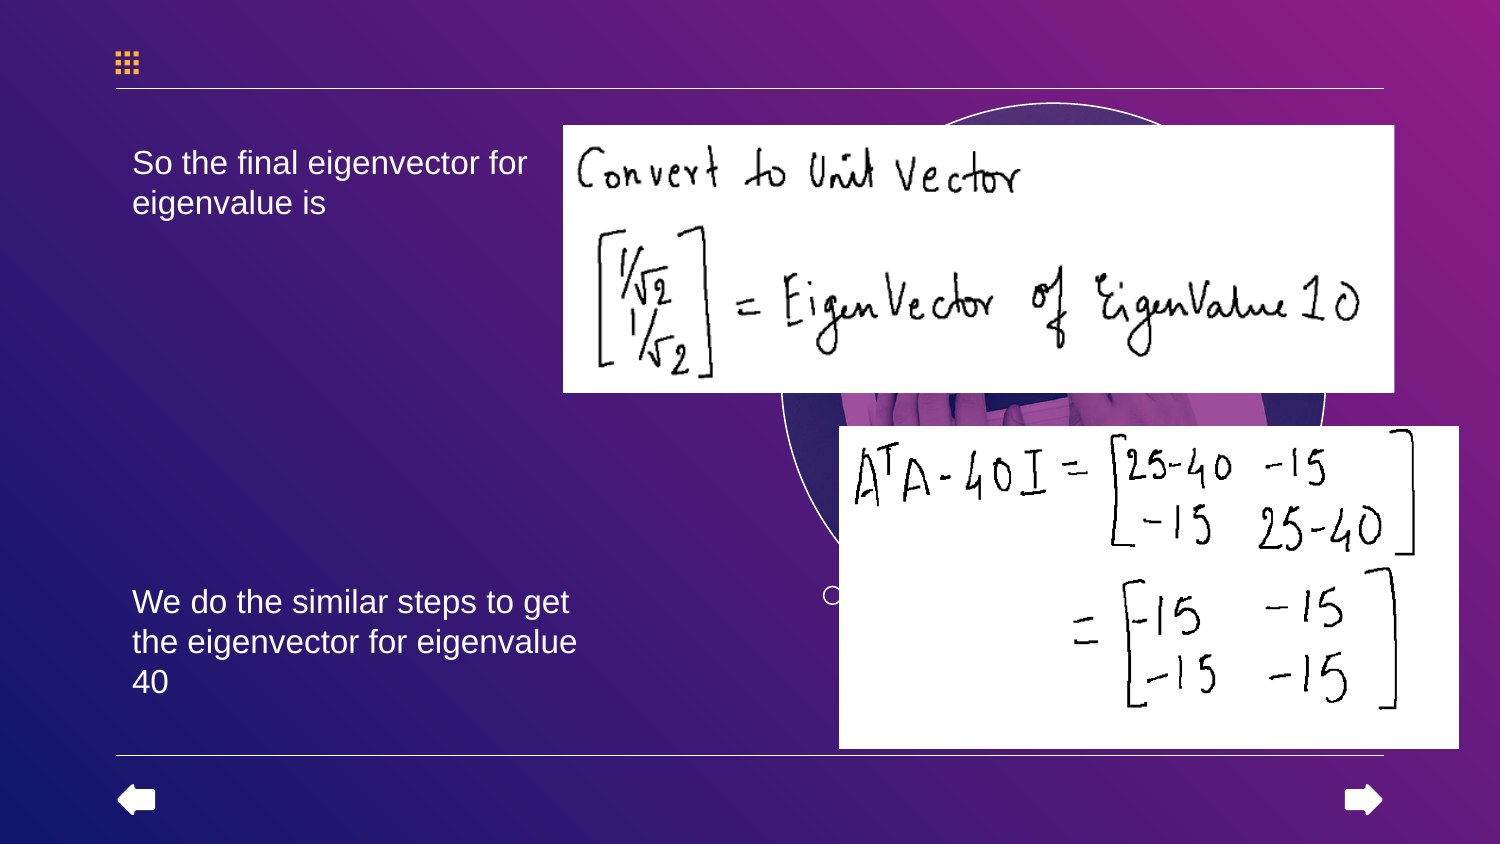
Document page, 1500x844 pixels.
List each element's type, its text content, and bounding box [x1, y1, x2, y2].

text_box [109, 45, 145, 81]
picture [562, 102, 1459, 750]
text_box [117, 784, 156, 816]
subtitle So the final eigenvector for eigenvalue is We do the similar steps to get the eigenvector for eigenvalue 40 [117, 125, 596, 715]
text_box [1344, 784, 1383, 816]
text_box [115, 50, 139, 75]
